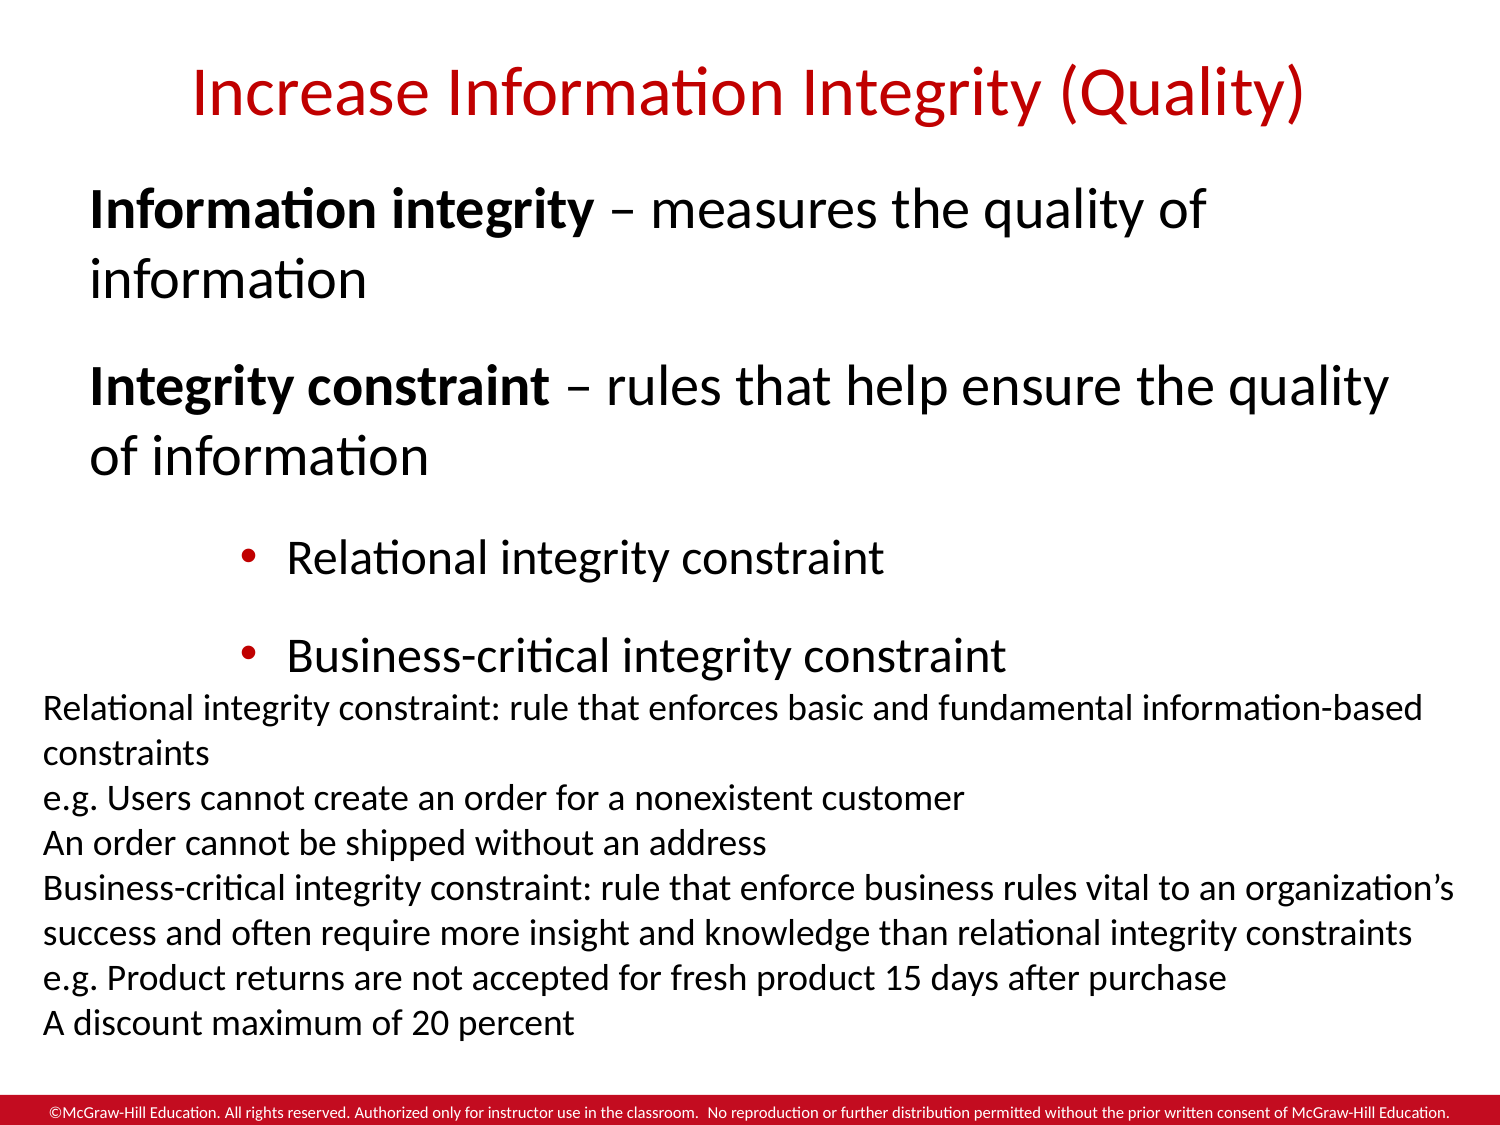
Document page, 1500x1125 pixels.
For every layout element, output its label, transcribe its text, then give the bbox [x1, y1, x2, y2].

text_box Relational integrity constraint: rule that enforces basic and fundamental information-based constraints e.g. Users cannot create an order for a nonexistent customer An order cannot be shipped without an address Business-critical integrity constraint: rule that enforce business rules vital to an organization’s success and often require more insight and knowledge than relational integrity constraints e.g. Product returns are not accepted for fresh product 15 days after purchase A discount maximum of 20 percent [28, 675, 1472, 1051]
list Information integrity – measures the quality of information Integrity constraint – rules that help ensure the quality of information Relational integrity constraint Business-critical integrity constraint [75, 162, 1425, 675]
title Increase Information Integrity (Quality) [0, 37, 1500, 138]
